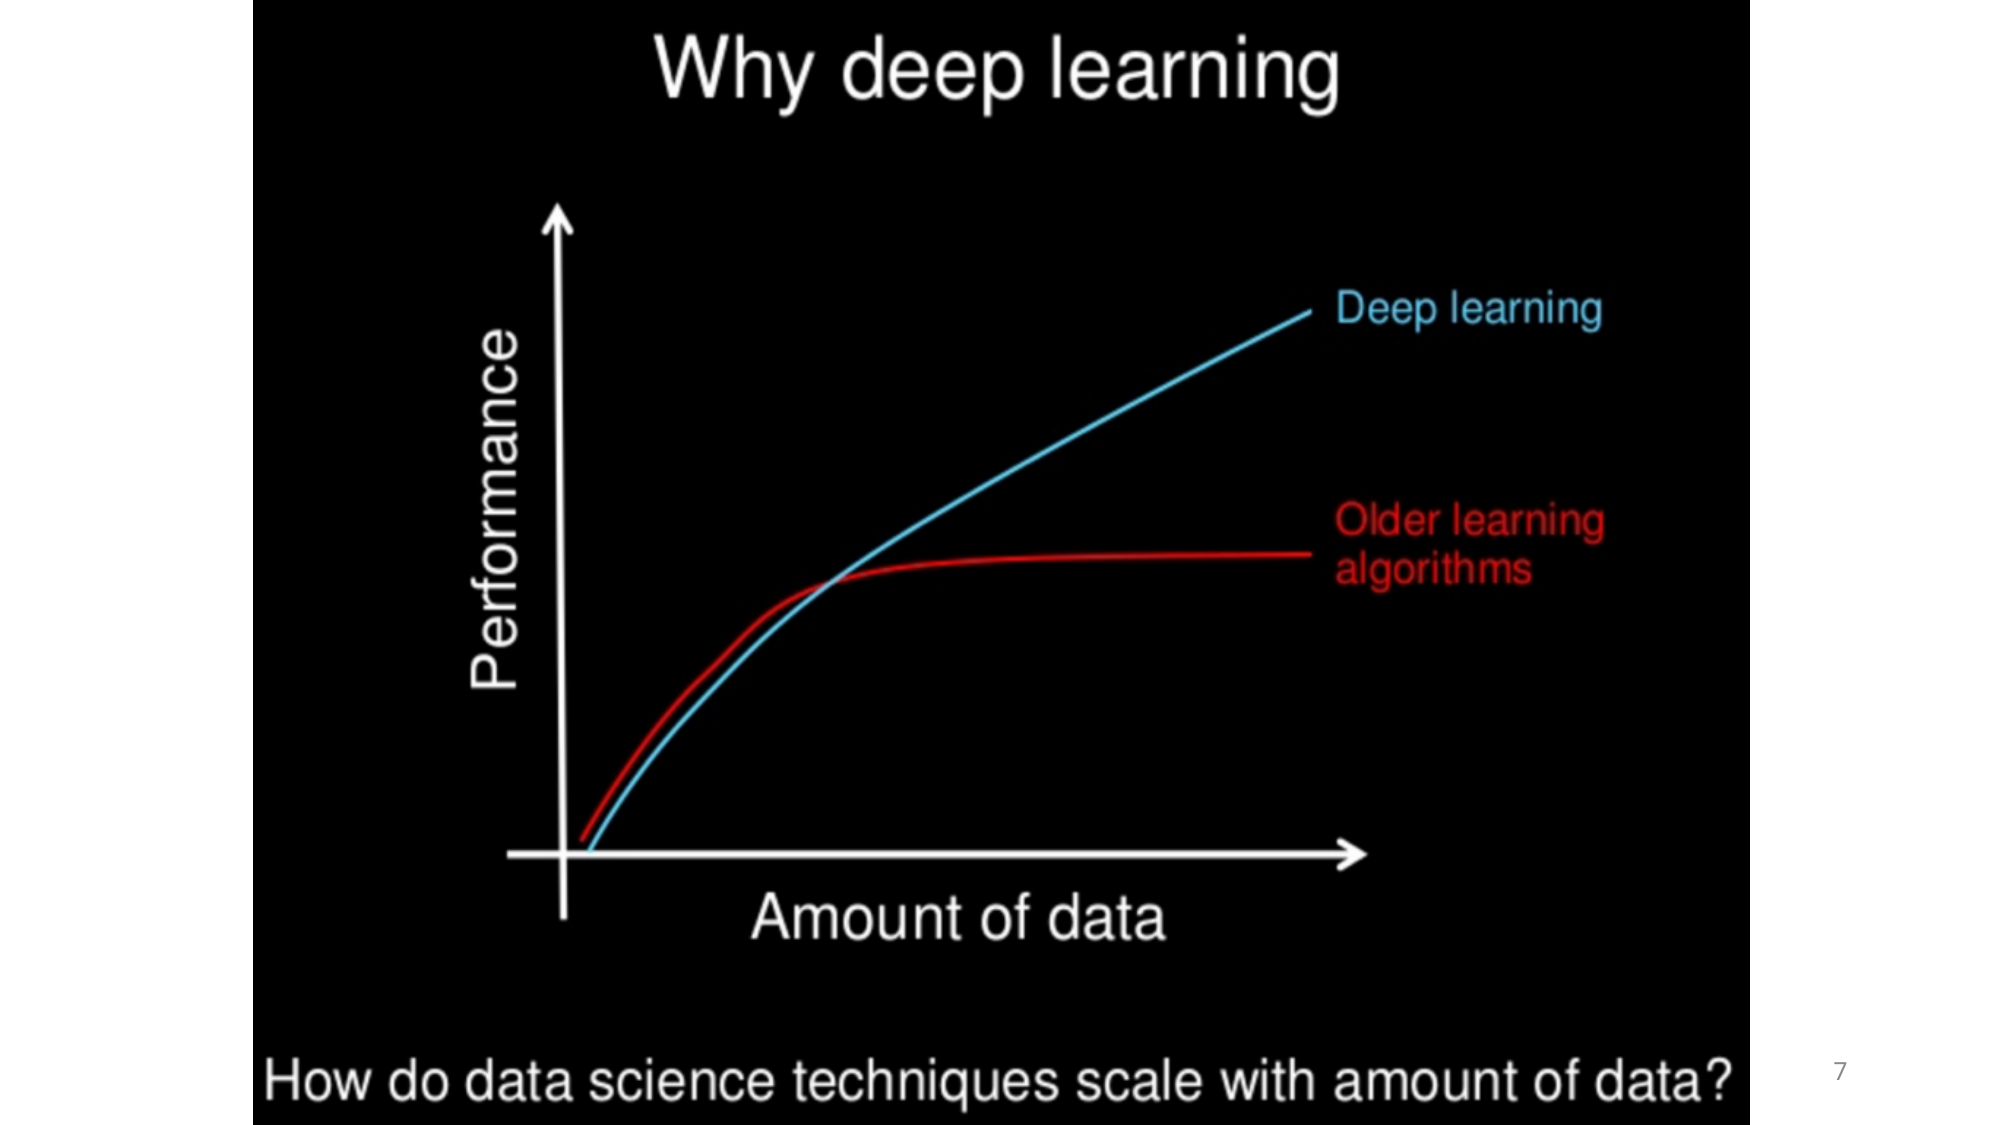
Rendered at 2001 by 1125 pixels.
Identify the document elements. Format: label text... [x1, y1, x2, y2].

picture [253, 0, 1750, 1125]
slide_number 7 [1750, 1042, 1863, 1103]
